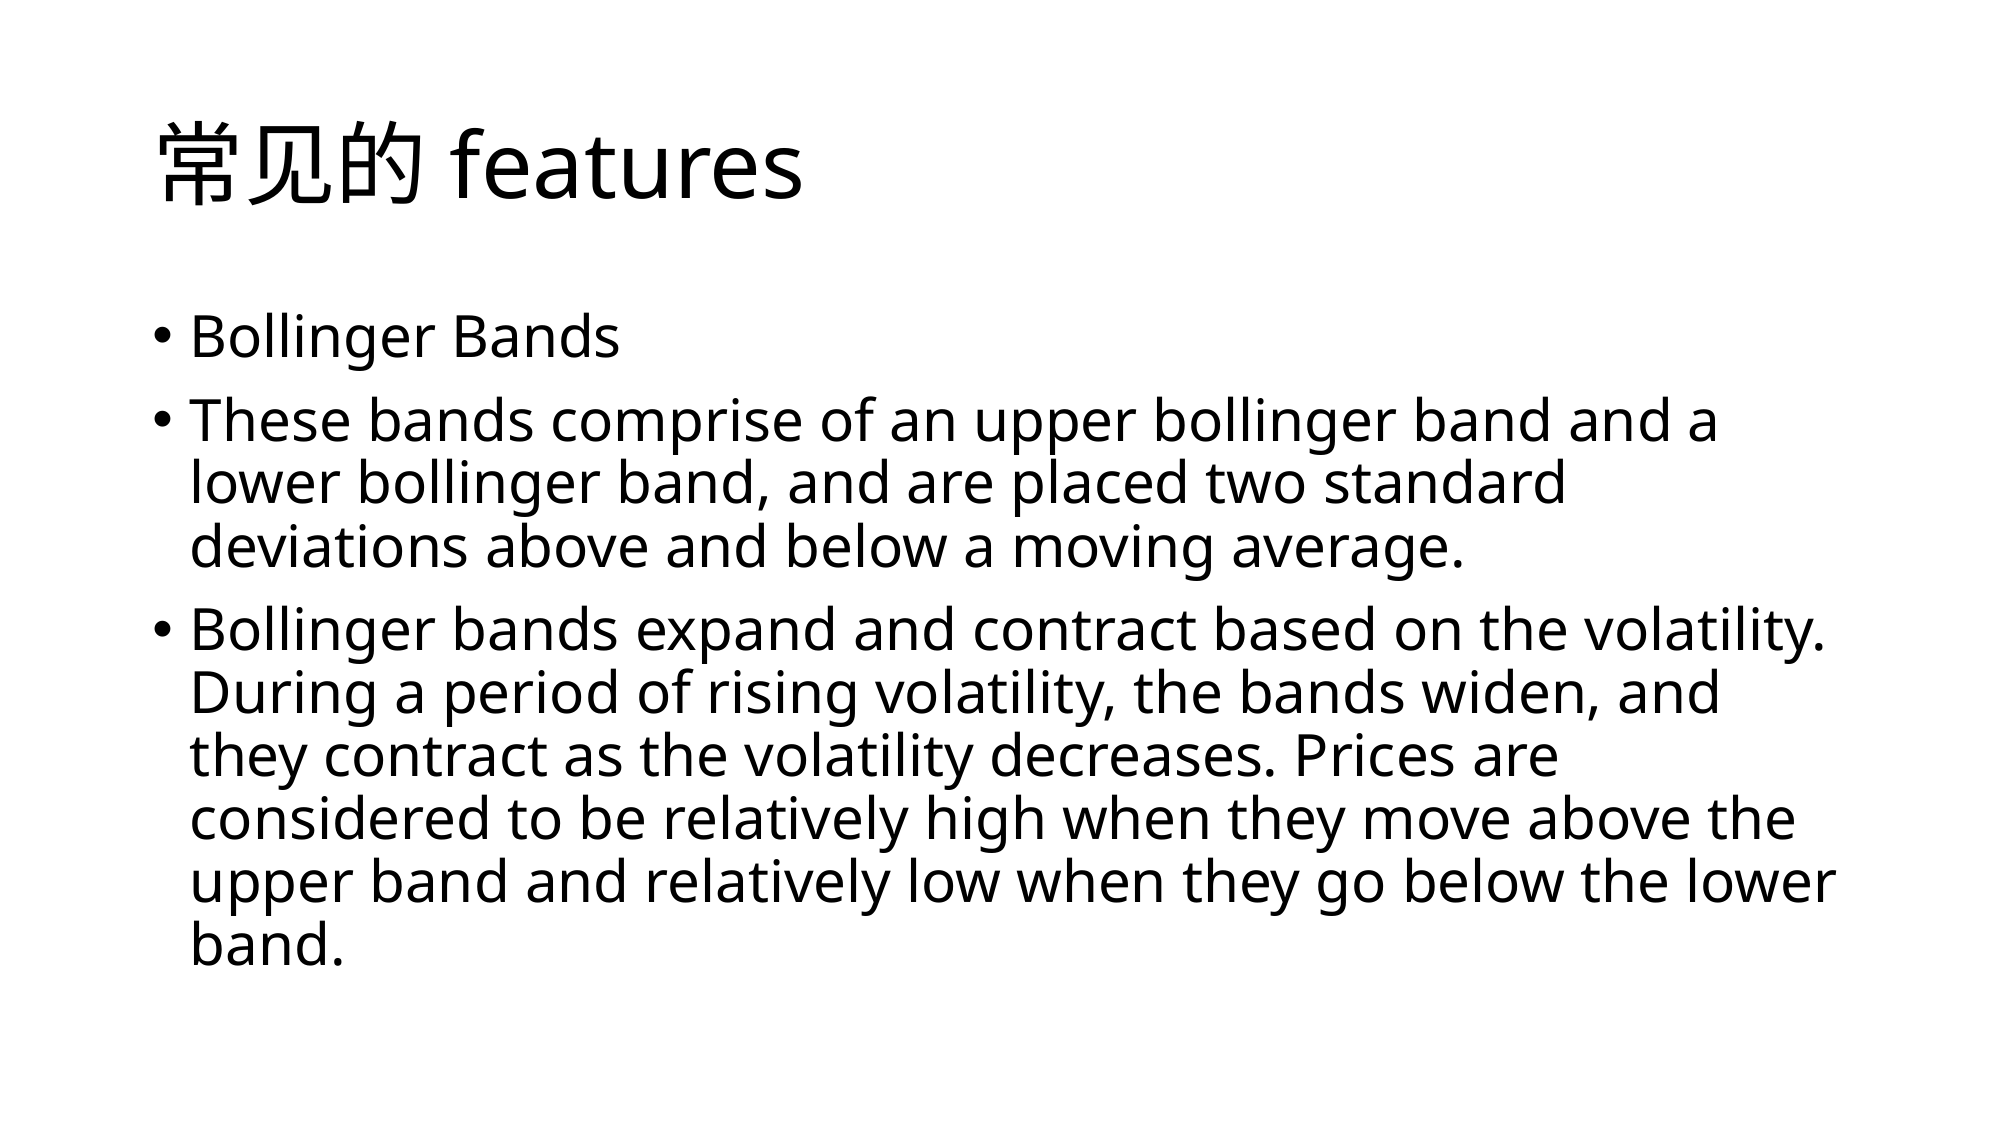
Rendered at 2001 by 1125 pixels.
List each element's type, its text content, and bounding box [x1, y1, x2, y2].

title 常见的features [137, 59, 1863, 278]
list Bollinger Bands These bands comprise of an upper bollinger band and a lower bollinger band, and are placed two standard deviations above and below a moving average. Bollinger bands expand and contract based on the volatility. During a period of rising volatility, the bands widen, and they contract as the volatility decreases. Prices are considered to be relatively high when they move above the upper band and relatively low when they go below the lower band. [137, 299, 1863, 1014]
